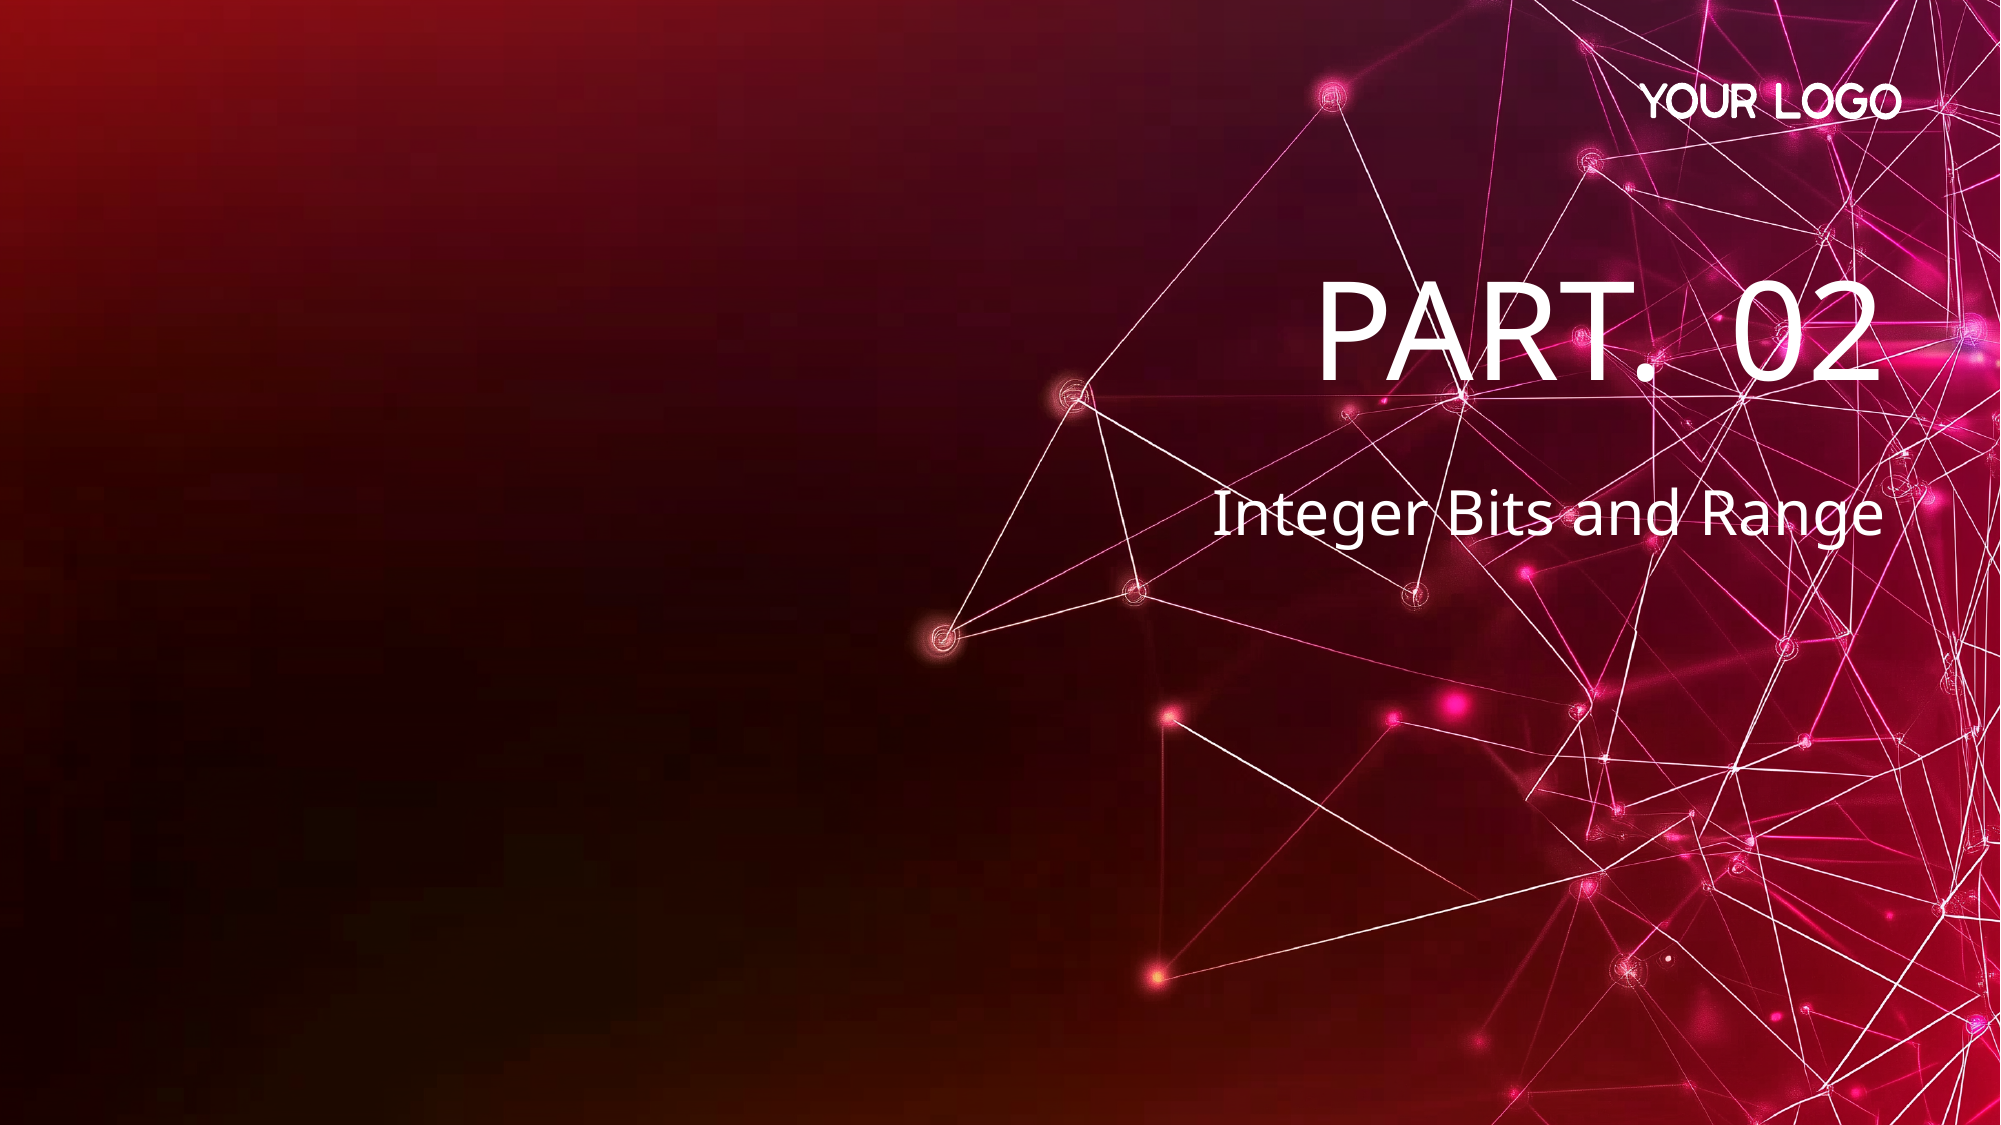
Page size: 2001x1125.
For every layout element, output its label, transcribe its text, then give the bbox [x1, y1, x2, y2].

text_box [1775, 83, 1801, 119]
text_box 02 [1748, 234, 1902, 434]
text_box Integer Bits and Range [1061, 465, 1902, 890]
text_box [1700, 83, 1729, 119]
text_box PART. [1295, 234, 1748, 434]
text_box [1639, 83, 1668, 119]
text_box [1835, 82, 1868, 119]
text_box [1666, 82, 1699, 119]
text_box [0, 0, 2000, 1125]
text_box [1731, 83, 1757, 119]
text_box [1801, 82, 1834, 119]
text_box [1869, 83, 1902, 120]
